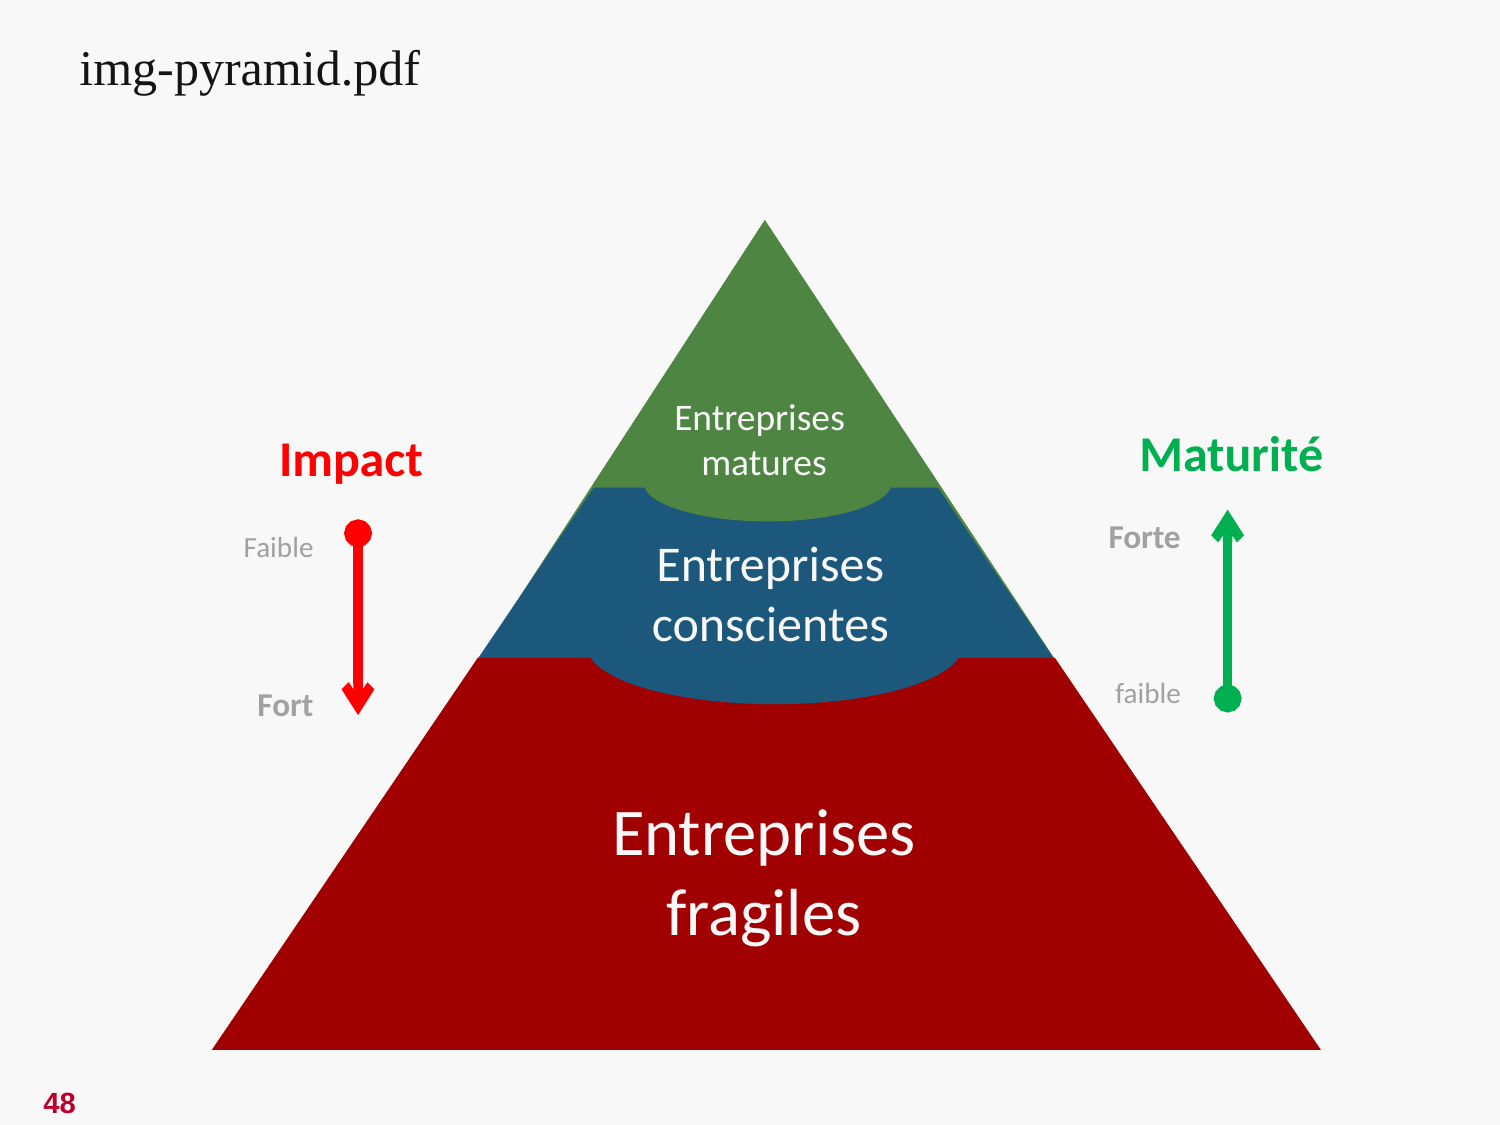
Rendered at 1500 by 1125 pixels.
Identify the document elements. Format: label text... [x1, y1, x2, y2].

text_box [227, 520, 359, 734]
text_box Entreprises conscientes [616, 526, 924, 658]
text_box Impact [267, 420, 435, 492]
text_box [918, 448, 1050, 647]
text_box [654, 217, 877, 385]
text_box Entreprises matures [610, 385, 918, 491]
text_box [1091, 507, 1228, 725]
text_box [584, 608, 965, 707]
text_box Entreprises fragiles [571, 783, 957, 955]
text_box Maturité [1128, 415, 1335, 488]
text_box img-pyramid.pdf [64, 28, 436, 103]
text_box [477, 485, 1054, 655]
text_box [532, 454, 610, 573]
text_box [643, 491, 892, 524]
text_box [209, 655, 1323, 1053]
